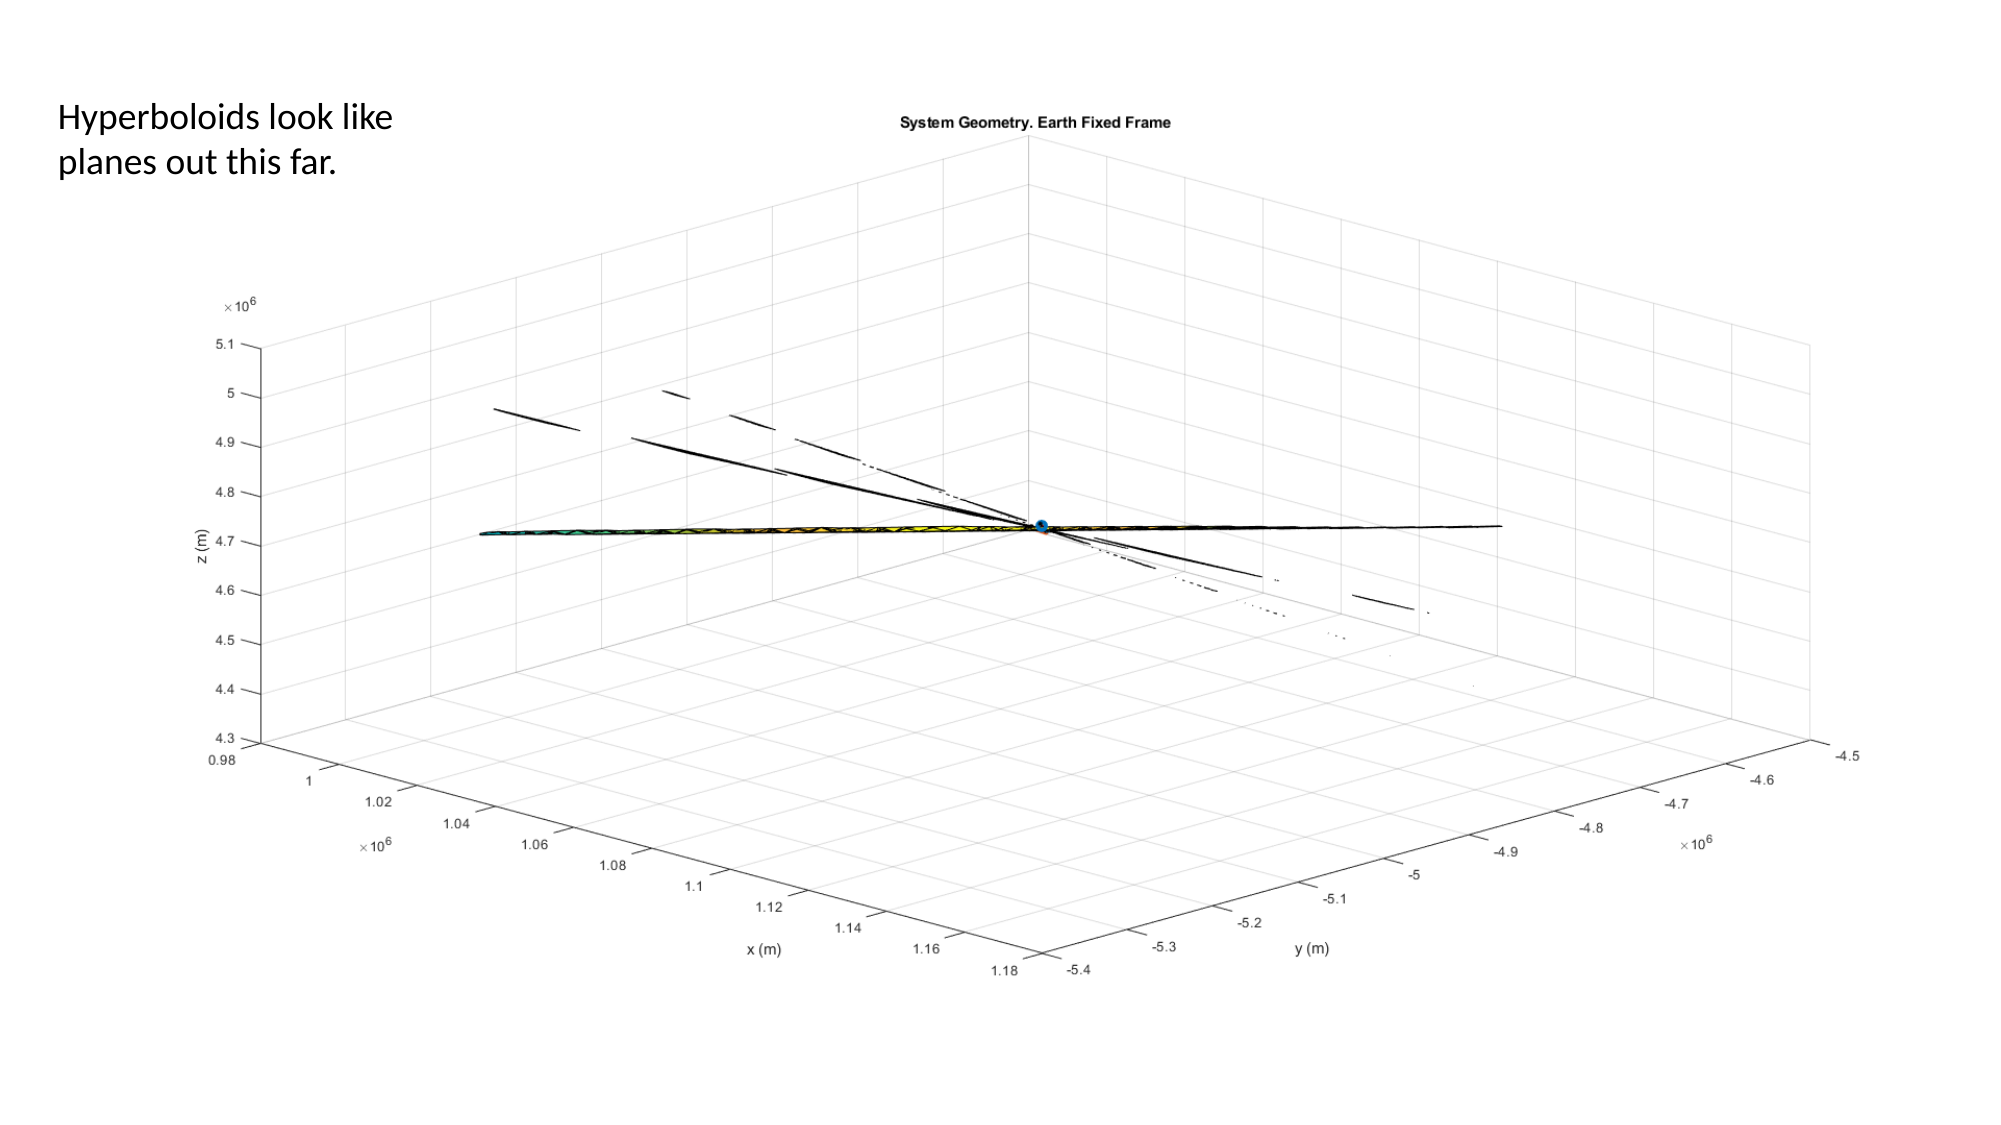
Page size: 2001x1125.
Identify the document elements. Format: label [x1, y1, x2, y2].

picture [0, 60, 2000, 1064]
